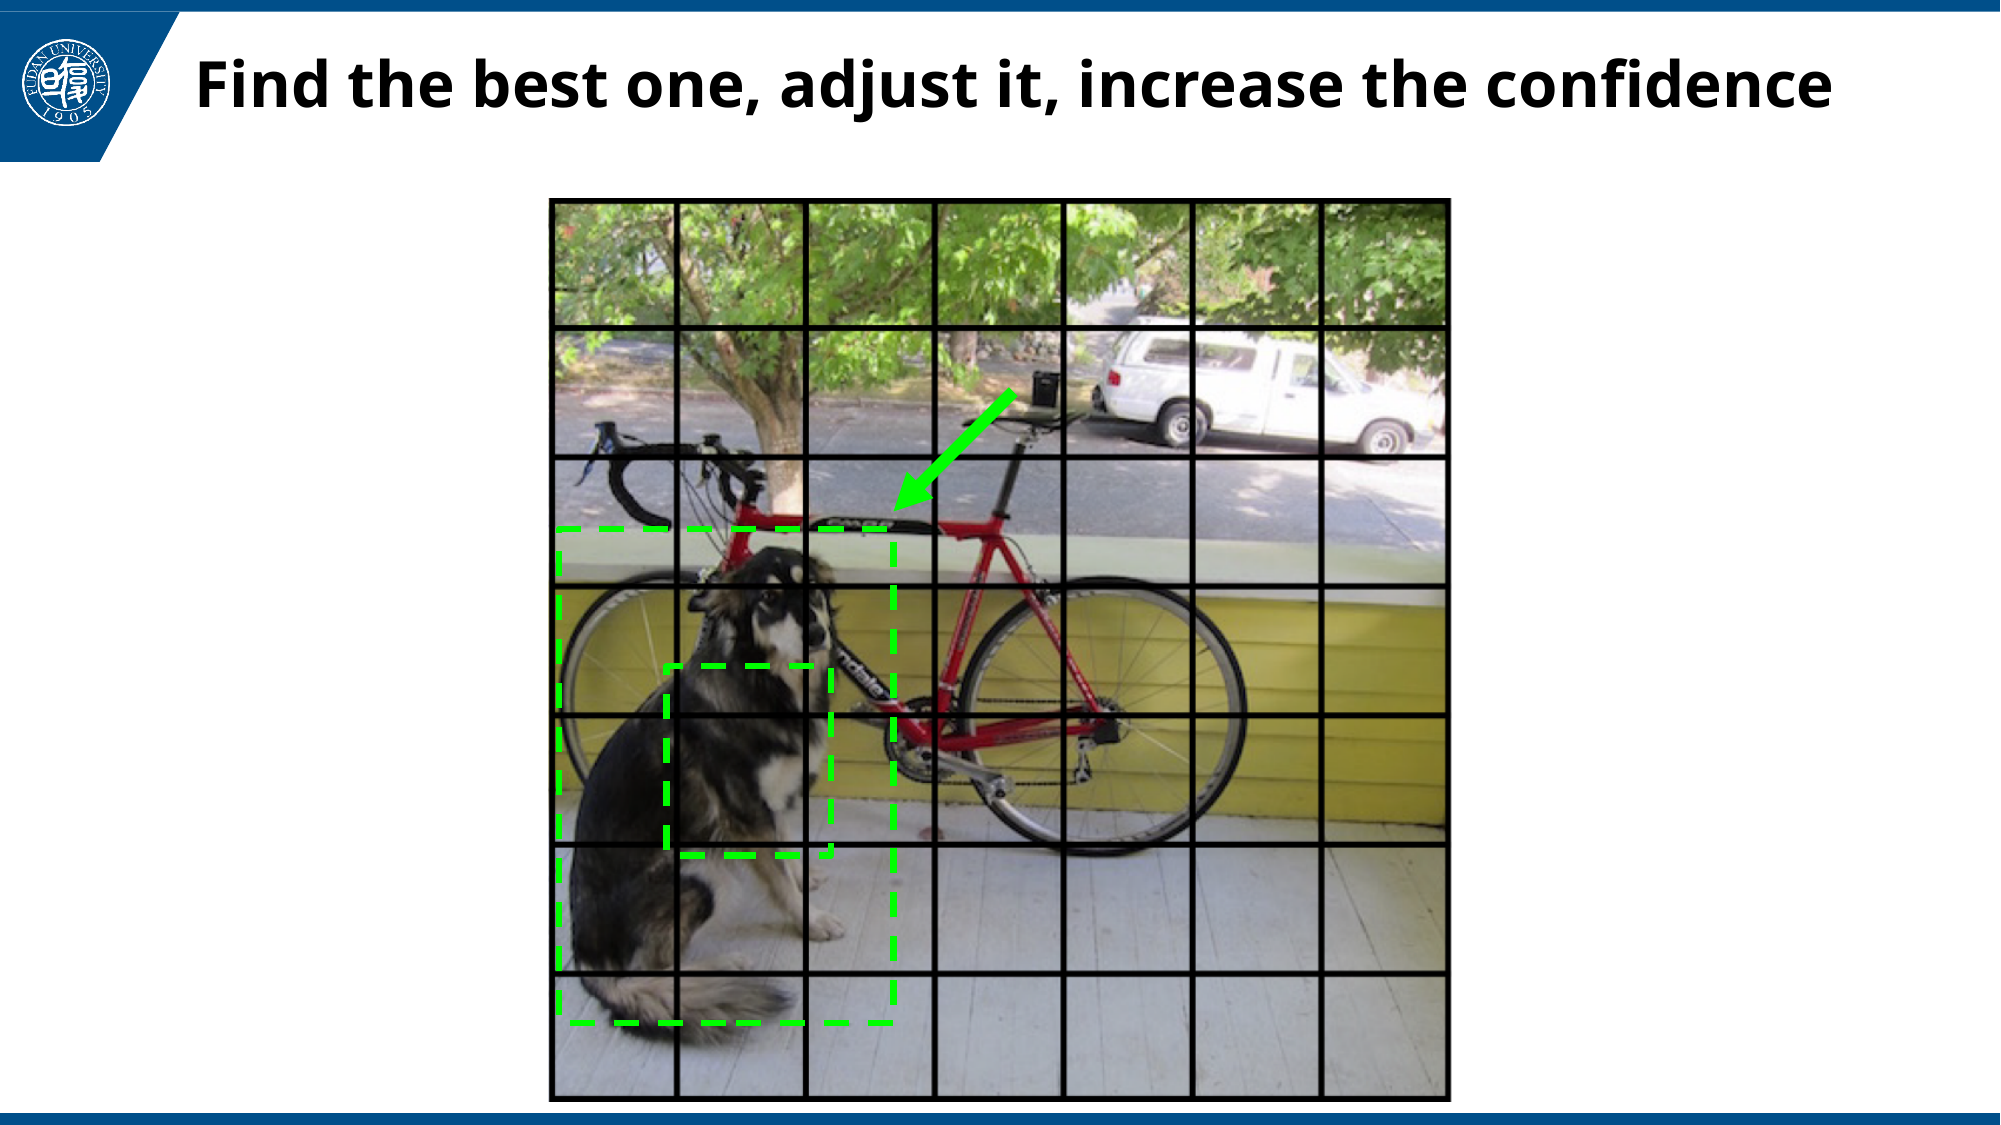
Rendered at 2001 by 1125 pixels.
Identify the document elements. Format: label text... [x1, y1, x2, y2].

picture [22, 39, 110, 126]
picture [548, 198, 1452, 1102]
title Find the best one, adjust it, increase the confidence [179, 11, 1863, 162]
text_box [893, 391, 1014, 512]
